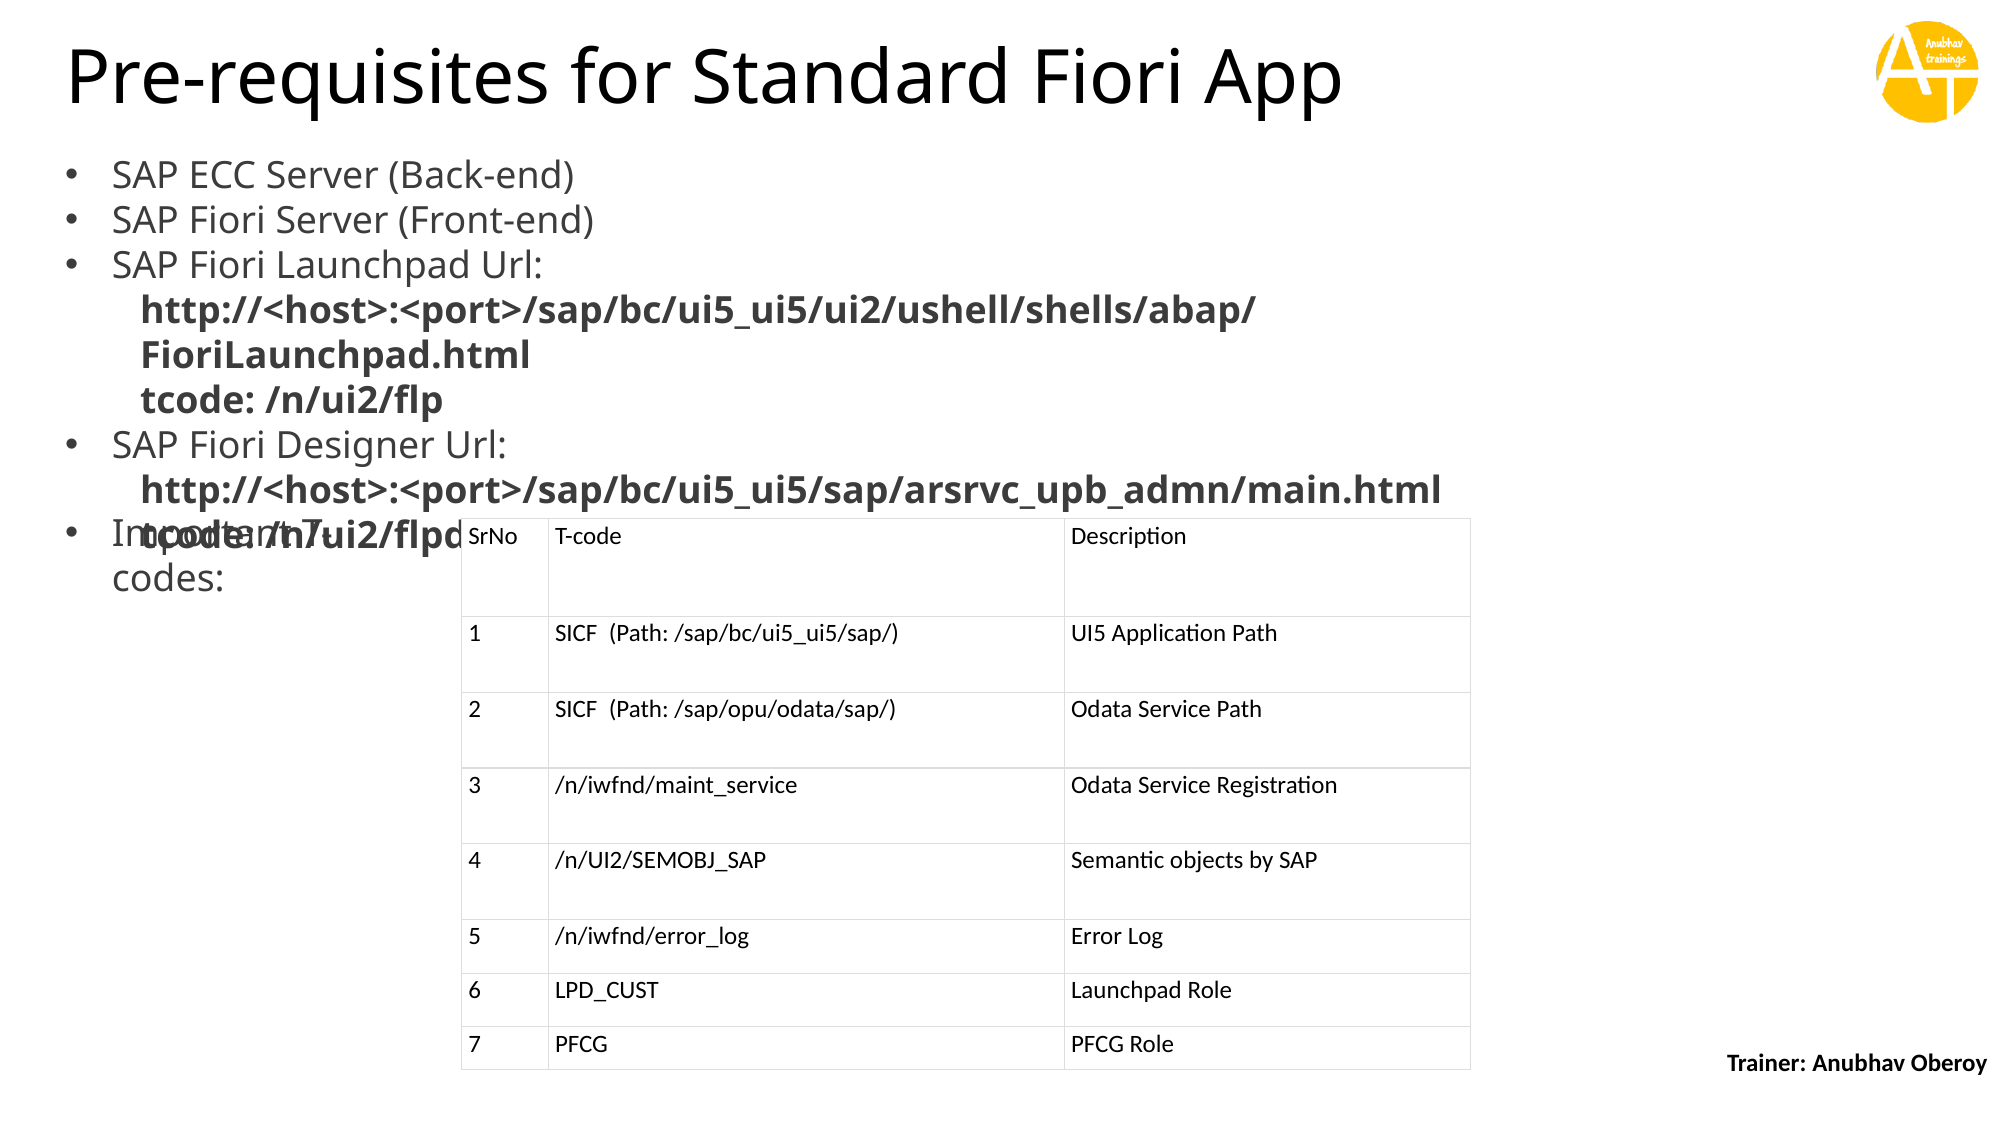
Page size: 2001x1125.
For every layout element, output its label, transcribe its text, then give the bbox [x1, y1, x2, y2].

picture [1866, 14, 1984, 131]
table_cell /n/UI2/SEMOBJ_SAP [549, 844, 1064, 919]
table_cell 6 [462, 974, 548, 1026]
table_cell /n/iwfnd/error_log [549, 920, 1064, 973]
table_header Description [1065, 519, 1470, 616]
table_cell PFCG Role [1065, 1027, 1470, 1069]
table_header SrNo [462, 519, 548, 616]
table_cell PFCG [549, 1027, 1064, 1069]
table_cell LPD_CUST [549, 974, 1064, 1026]
text_box SAP ECC Server (Back-end) SAP Fiori Server (Front-end) SAP Fiori Launchpad Url: http://<host>:<port>/sap/bc/ui5_ui5/ui2/ushell/shells/abap/FioriLaunchpad.html tcode: /n/ui2/flp SAP Fiori Designer Url: http://<host>:<port>/sap/bc/ui5_ui5/sap/arsrvc_upb_admn/main.html tcode: /n/ui2/flpd_conf [50, 144, 1505, 654]
table_cell 3 [462, 769, 548, 843]
table_cell /n/iwfnd/maint_service [549, 769, 1064, 843]
title Pre-requisites for Standard Fiori App [50, 12, 1551, 127]
table_header T-code [549, 519, 1064, 616]
table_cell Semantic objects by SAP [1065, 844, 1470, 919]
table_cell Launchpad Role [1065, 974, 1470, 1026]
table_cell SICF (Path: /sap/opu/odata/sap/) [549, 693, 1064, 767]
table_cell 7 [462, 1027, 548, 1069]
table_cell 4 [462, 844, 548, 919]
table_cell Odata Service Registration [1065, 769, 1470, 843]
table_cell 1 [462, 617, 548, 692]
text_box Trainer: Anubhav Oberoy [1674, 1043, 2000, 1081]
table_cell SICF (Path: /sap/bc/ui5_ui5/sap/) [549, 617, 1064, 692]
table_cell 2 [462, 693, 548, 767]
table_cell Error Log [1065, 920, 1470, 973]
table_cell 5 [462, 920, 548, 973]
table_cell UI5 Application Path [1065, 617, 1470, 692]
text_box Important T-codes: [50, 501, 428, 607]
table_cell Odata Service Path [1065, 693, 1470, 767]
